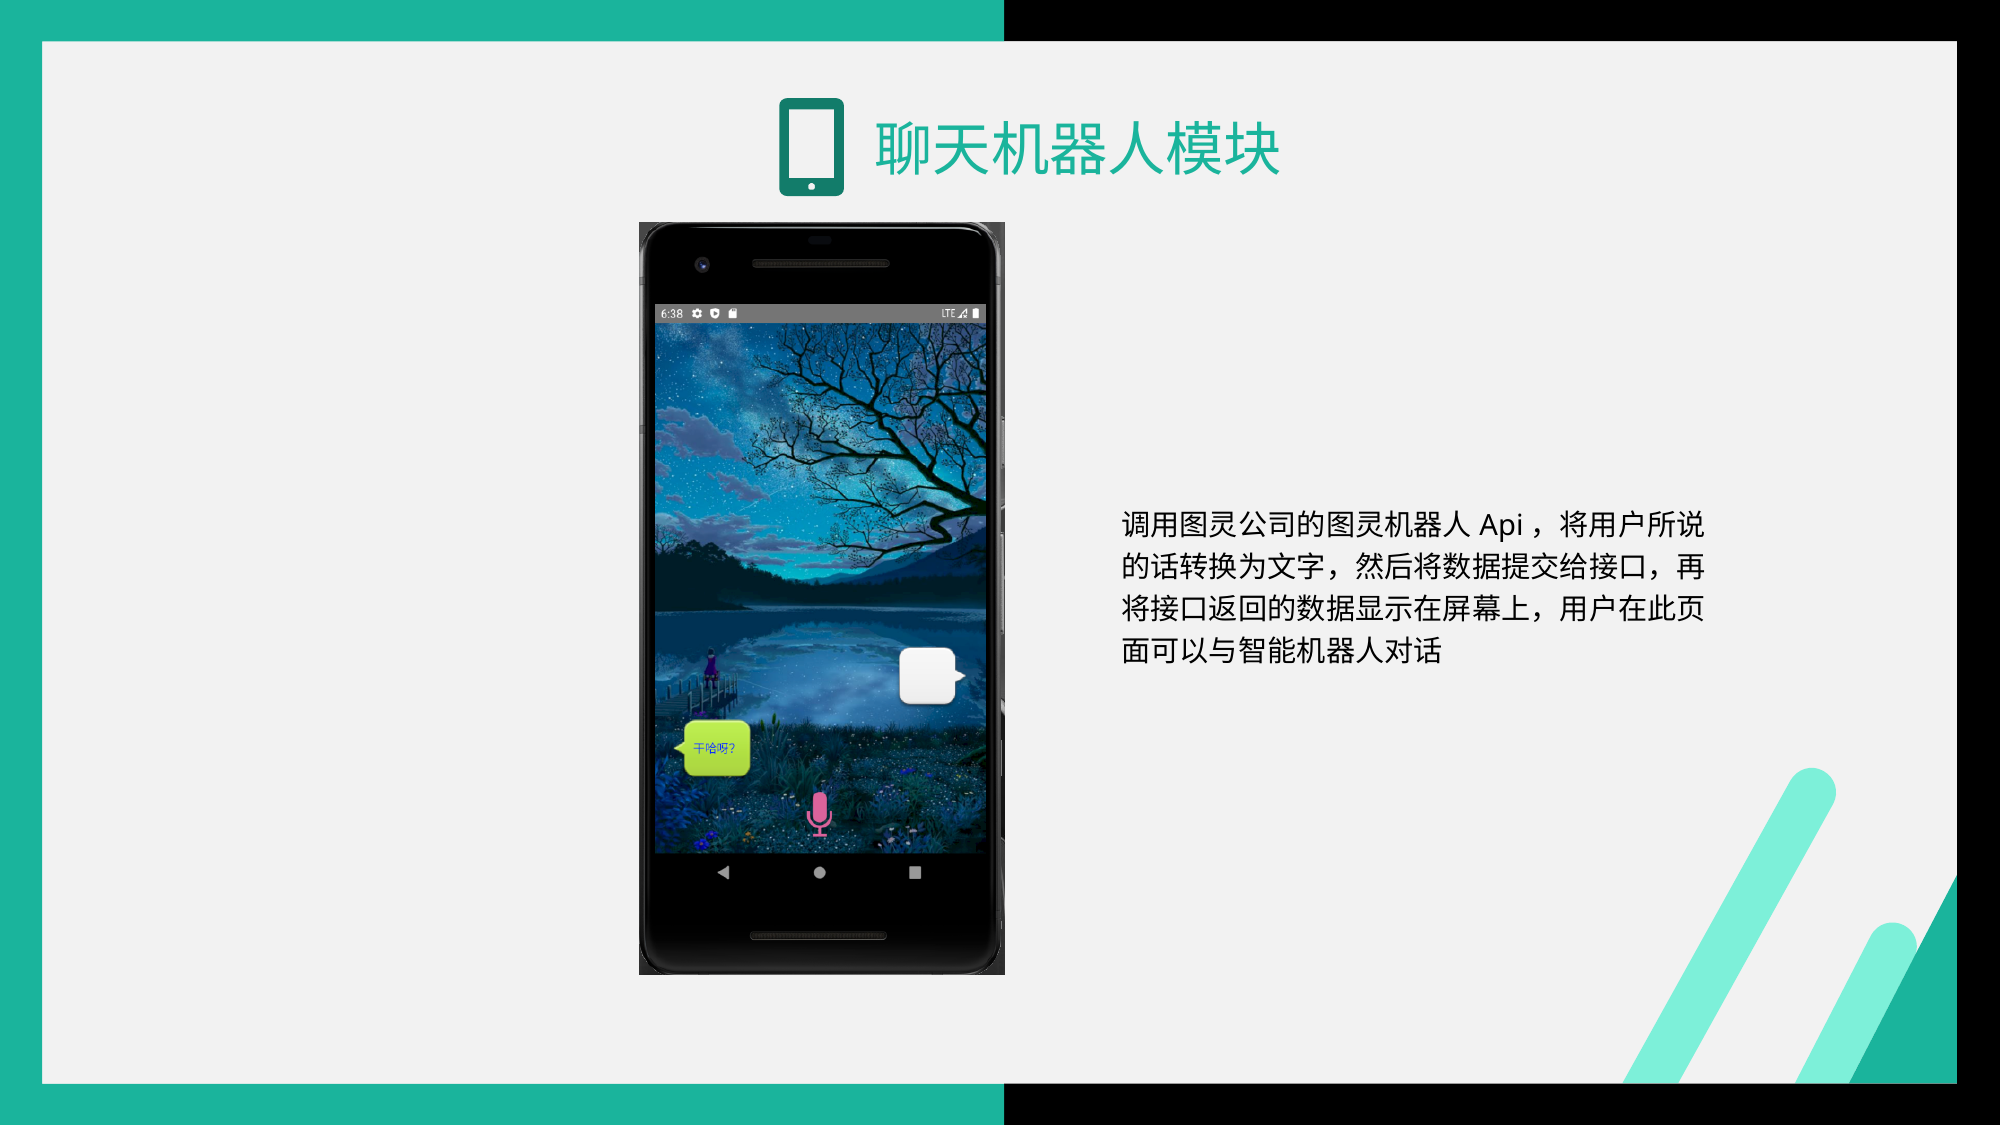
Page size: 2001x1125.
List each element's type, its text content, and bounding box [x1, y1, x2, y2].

text_box 调用图灵公司的图灵机器人Api，将用户所说的话转换为文字，然后将数据提交给接口，再将接口返回的数据显示在屏幕上，用户在此页面可以与智能机器人对话 [1102, 488, 1732, 679]
text_box [779, 98, 844, 197]
text_box [1622, 767, 1837, 1083]
text_box [1005, 0, 2000, 1125]
picture [639, 222, 1005, 975]
text_box 聊天机器人模块 [859, 104, 1298, 189]
text_box [1849, 876, 1956, 1083]
text_box [0, 0, 1005, 1125]
text_box [1794, 922, 1917, 1083]
